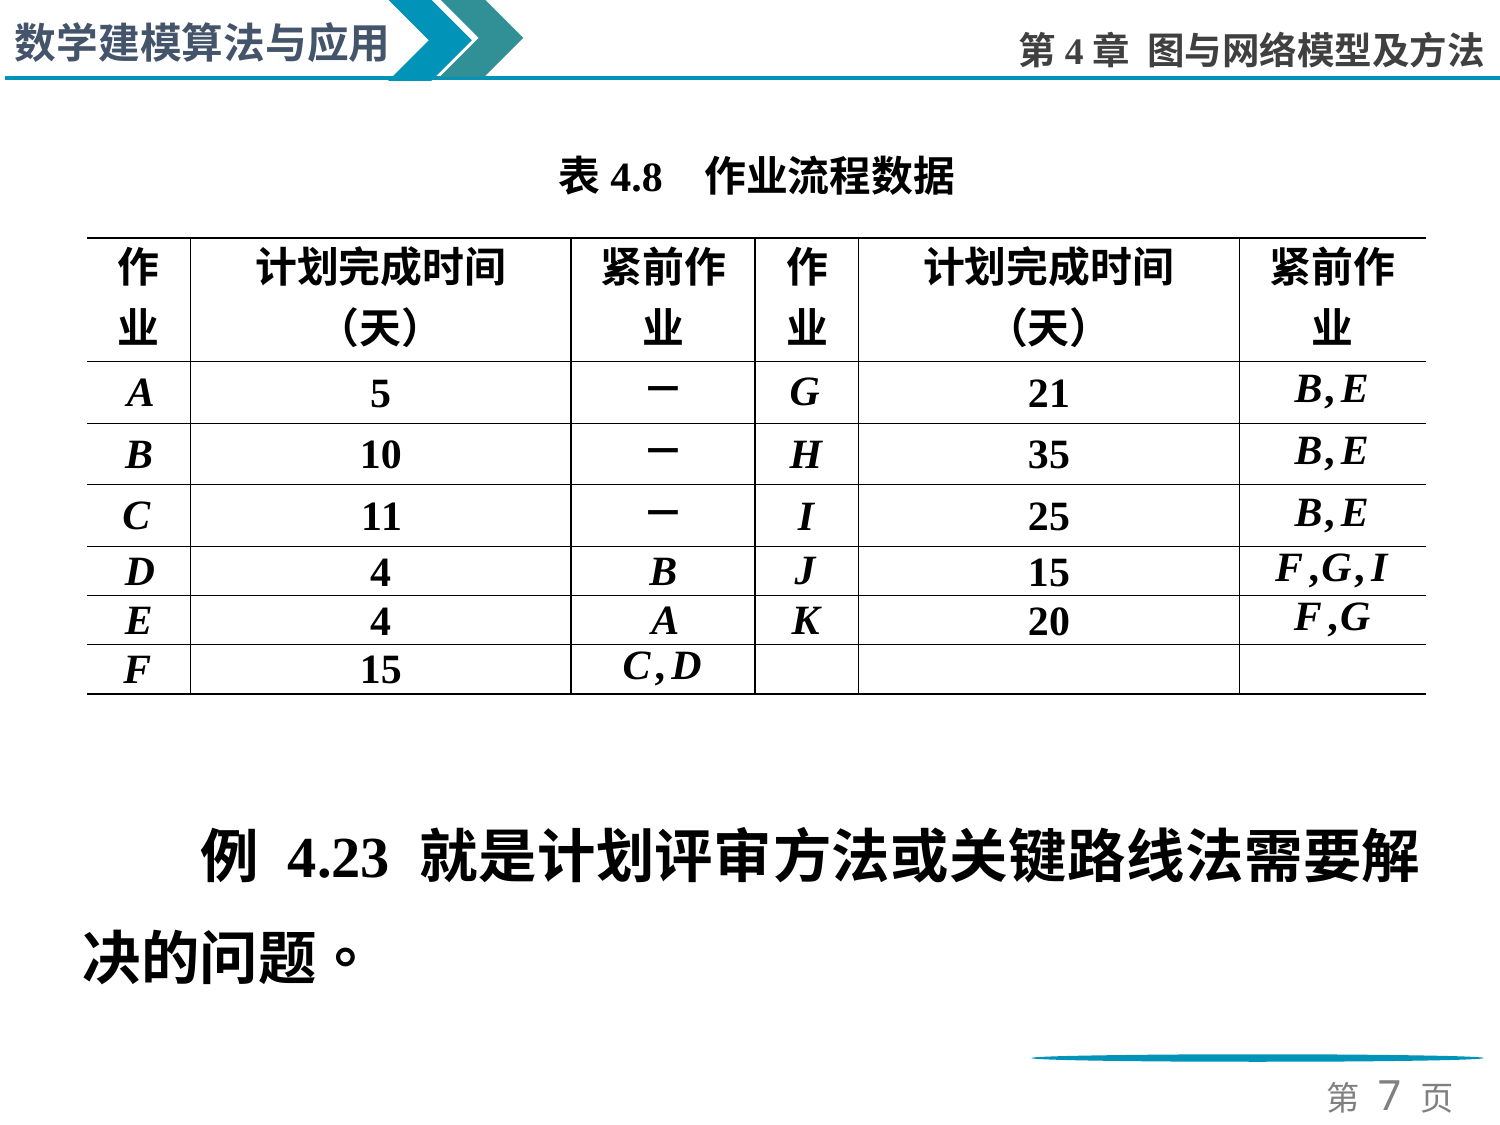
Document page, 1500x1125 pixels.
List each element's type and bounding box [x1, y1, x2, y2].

text_box [82, 801, 1422, 1125]
text_box [87, 132, 1426, 728]
